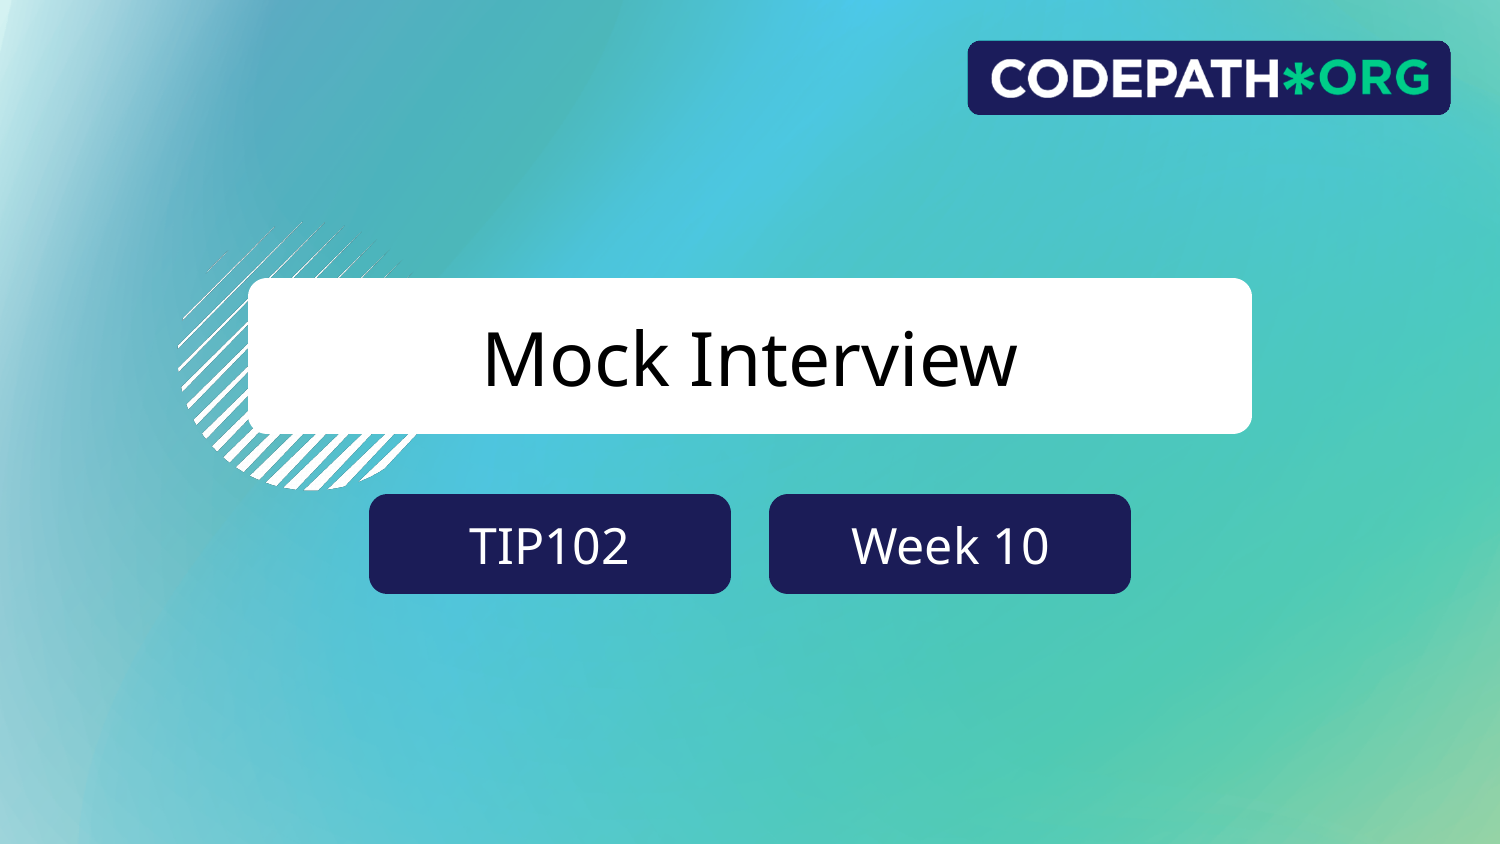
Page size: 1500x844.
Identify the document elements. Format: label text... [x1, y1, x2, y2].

subtitle TIP102 [369, 494, 731, 594]
title Mock Interview [248, 278, 1252, 434]
subtitle Week 10 [769, 494, 1131, 594]
picture [0, 0, 1500, 844]
